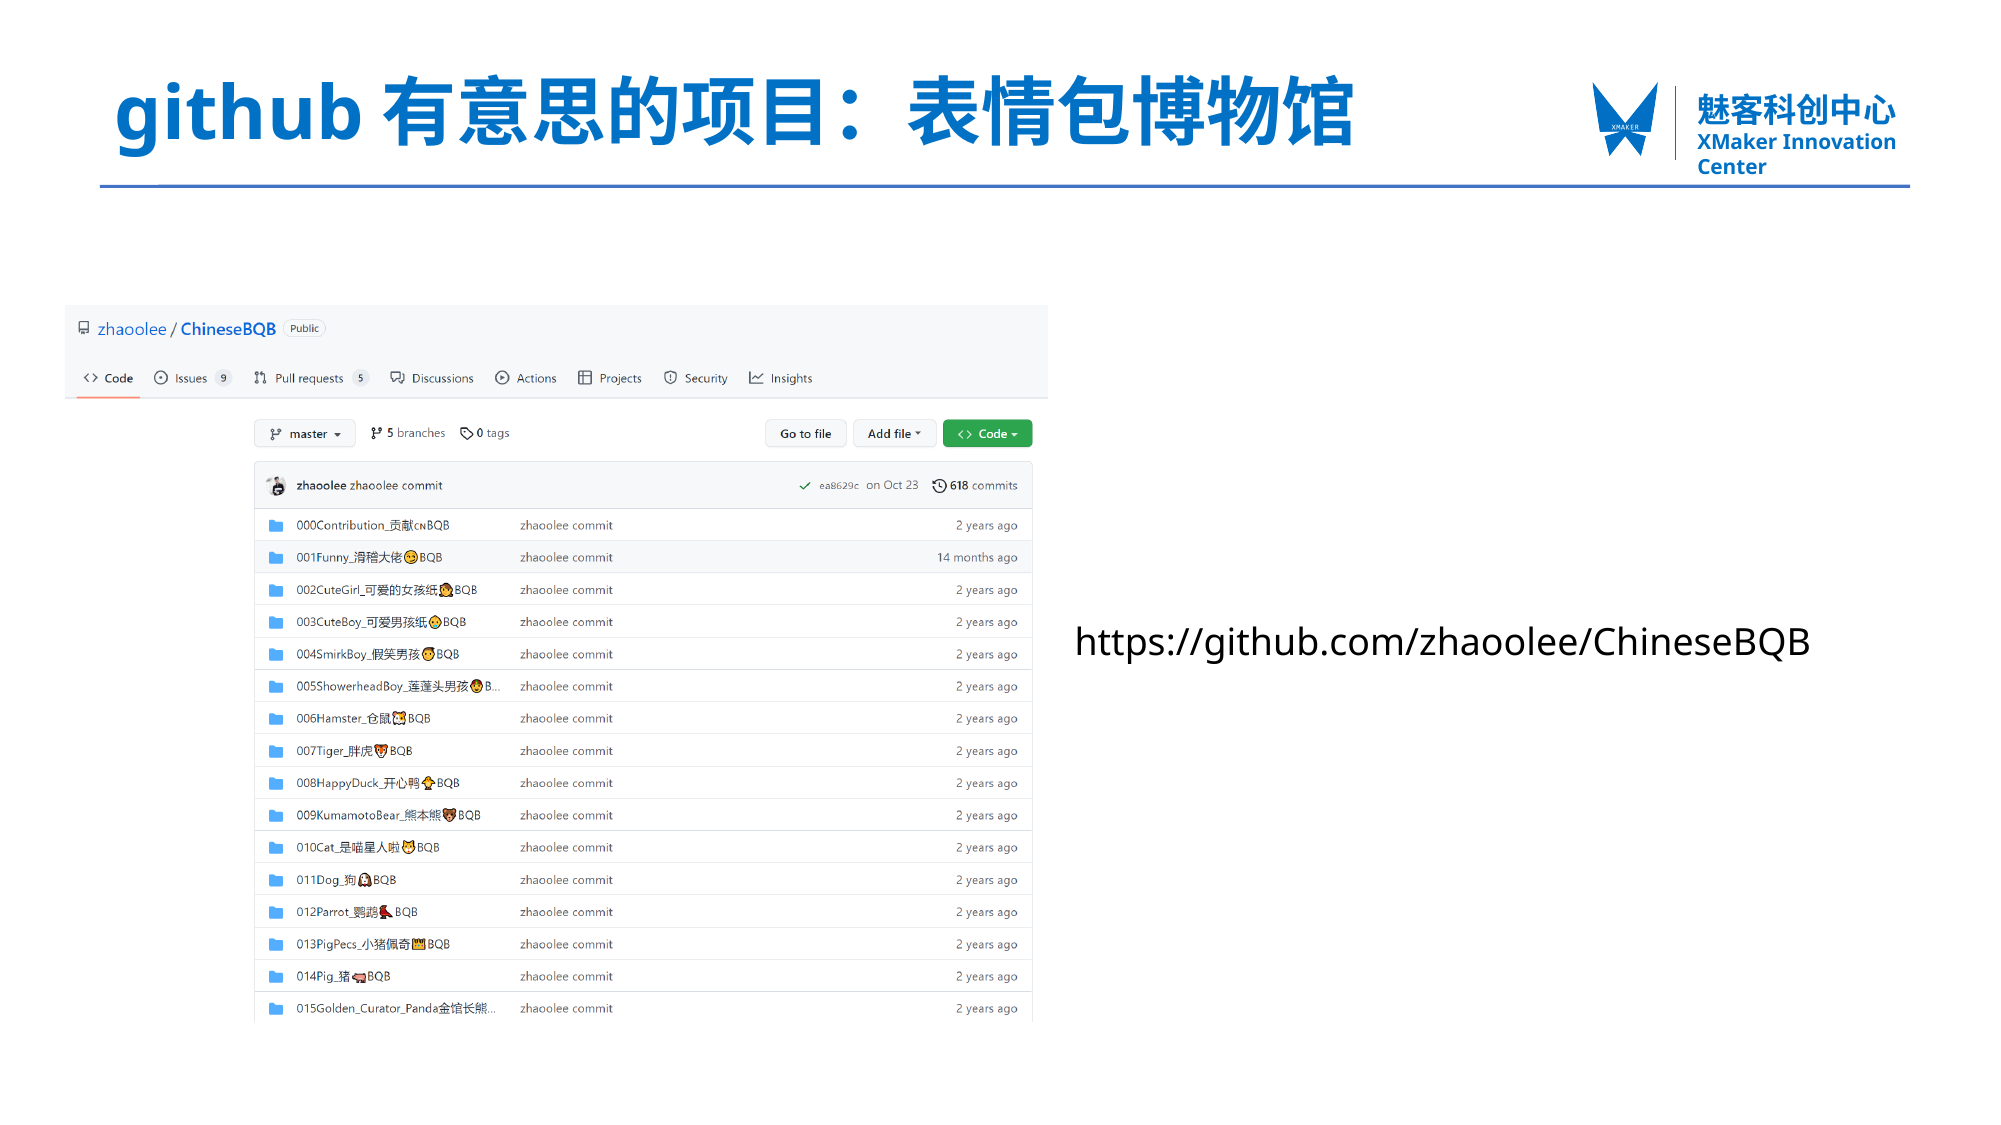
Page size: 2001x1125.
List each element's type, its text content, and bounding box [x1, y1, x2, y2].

picture [65, 305, 1048, 1022]
text_box https://github.com/zhaoolee/ChineseBQB [1059, 610, 2000, 671]
title github有意思的项目：表情包博物馆 [99, 6, 1961, 225]
